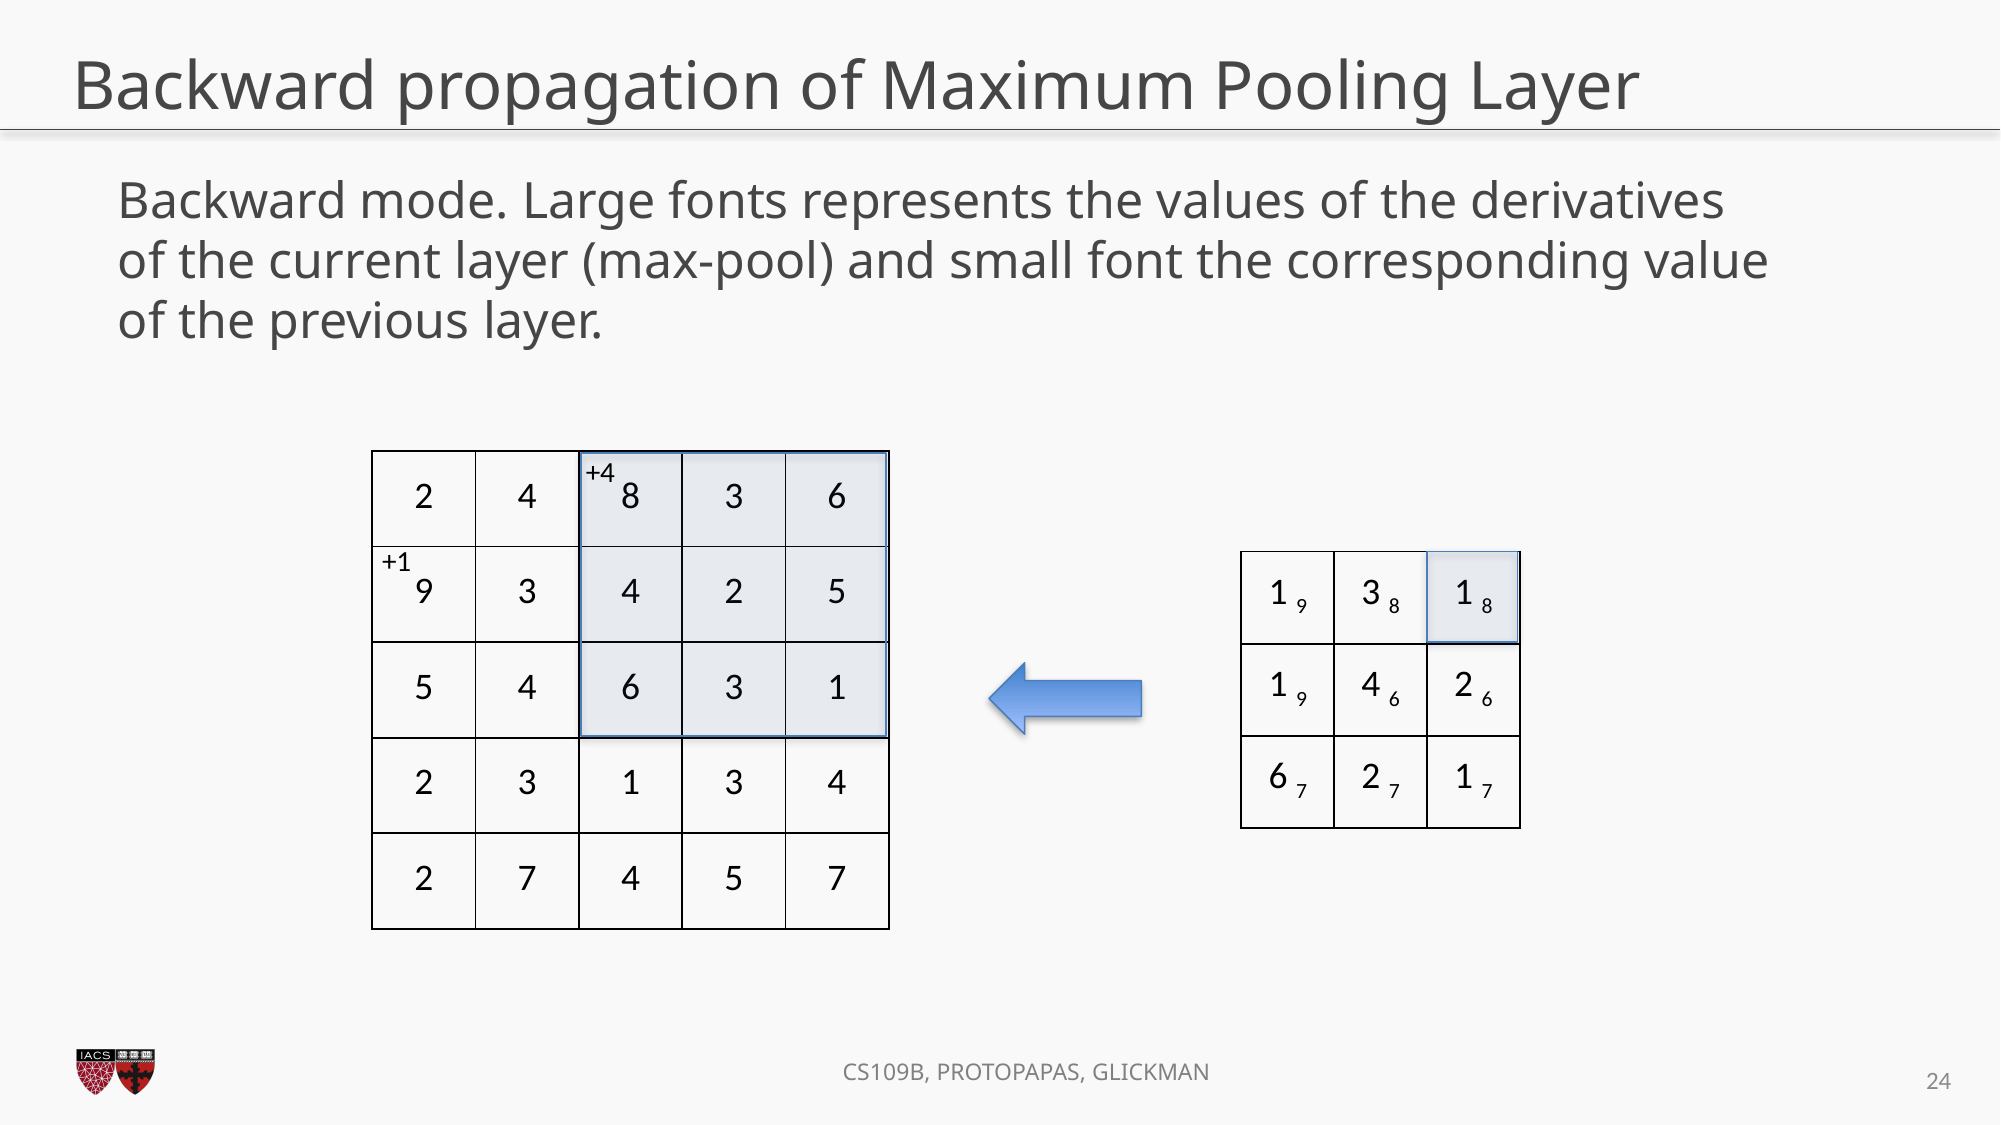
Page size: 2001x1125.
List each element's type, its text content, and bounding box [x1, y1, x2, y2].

text_box [1426, 551, 1518, 643]
table_cell 4 [580, 834, 681, 928]
table_cell 5 [683, 834, 785, 928]
table_cell 3 [683, 746, 785, 832]
picture [75, 1049, 155, 1095]
table_cell 7 [786, 834, 888, 928]
table_cell 4 [786, 743, 888, 832]
title Backward propagation of Maximum Pooling Layer [57, 35, 1943, 162]
table_cell 2 [373, 739, 475, 832]
table_header 4 [476, 452, 575, 546]
table_cell 1 [580, 745, 681, 832]
table_cell 1 7 [1428, 737, 1519, 827]
table_cell 5 [373, 643, 475, 737]
text_box [580, 452, 887, 737]
table_cell 9 [373, 547, 475, 641]
table_cell 7 [476, 834, 578, 928]
table_header 2 [373, 452, 475, 546]
table_header 3 8 [1335, 552, 1423, 643]
text_box +1 [367, 534, 427, 585]
text_box Backward mode. Large fonts represents the values of the derivatives of the current layer (max-pool) and small font the corresponding value of the previous layer. [103, 161, 1798, 296]
table_cell 2 [373, 834, 475, 928]
table_cell 2 7 [1335, 737, 1426, 827]
table_cell 2 6 [1428, 649, 1519, 735]
text_box [988, 662, 1143, 735]
slide_number 24 [1500, 1050, 1967, 1110]
text_box +4 [571, 445, 631, 496]
table_cell 1 9 [1242, 645, 1333, 735]
table_cell 3 [476, 547, 575, 641]
table_cell 3 [476, 739, 578, 832]
table_cell 4 6 [1335, 645, 1426, 735]
table_header 1 9 [1242, 552, 1333, 643]
table_cell 6 7 [1242, 737, 1333, 827]
table_cell 4 [476, 643, 575, 737]
